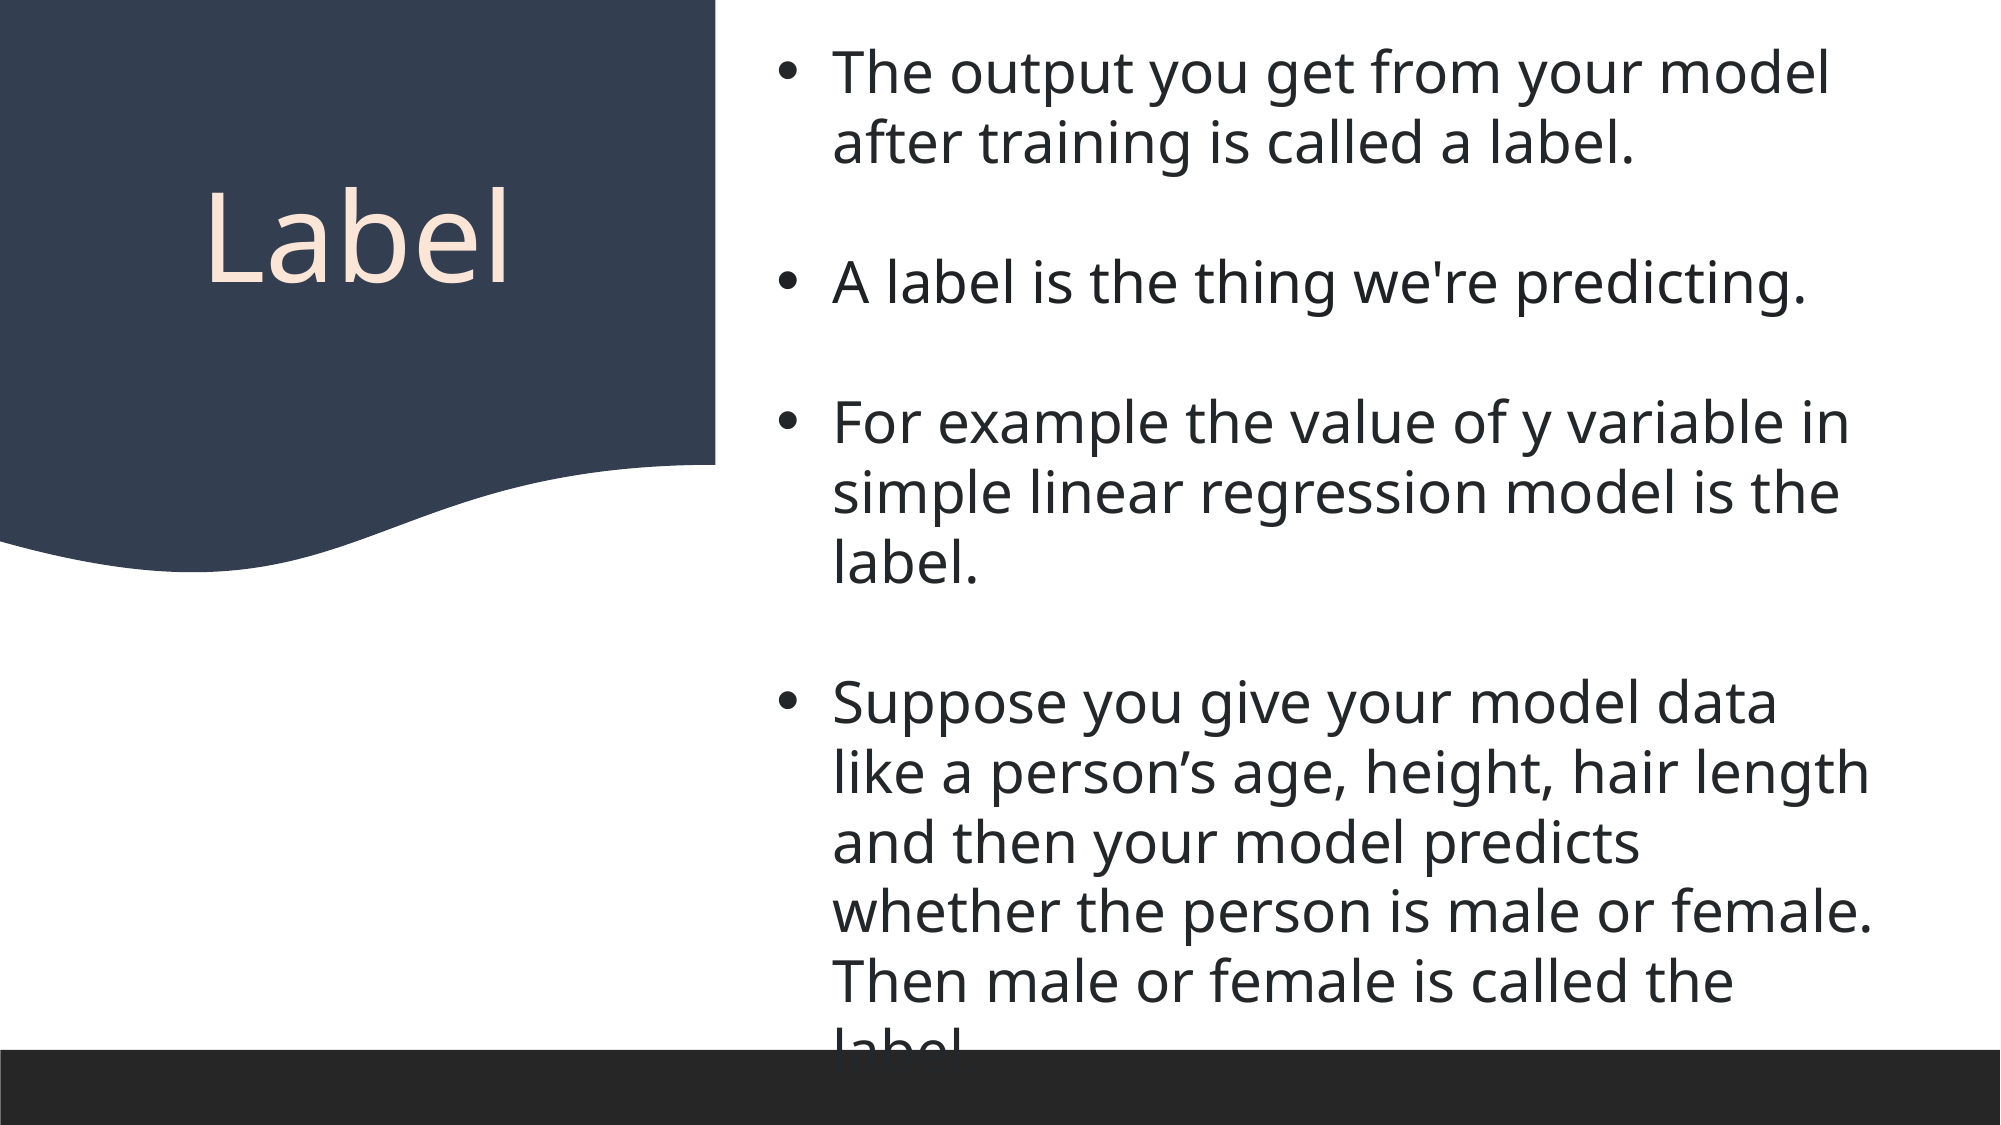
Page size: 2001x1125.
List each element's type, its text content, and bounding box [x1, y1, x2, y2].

text_box Label [0, 0, 716, 573]
text_box The output you get from your model after training is called a label. A label is the thing we're predicting. For example the value of y variable in simple linear regression model is the label. Suppose you give your model data like a person’s age, height, hair length and then your model predicts whether the person is male or female. Then male or female is called the label. [761, 27, 1897, 691]
